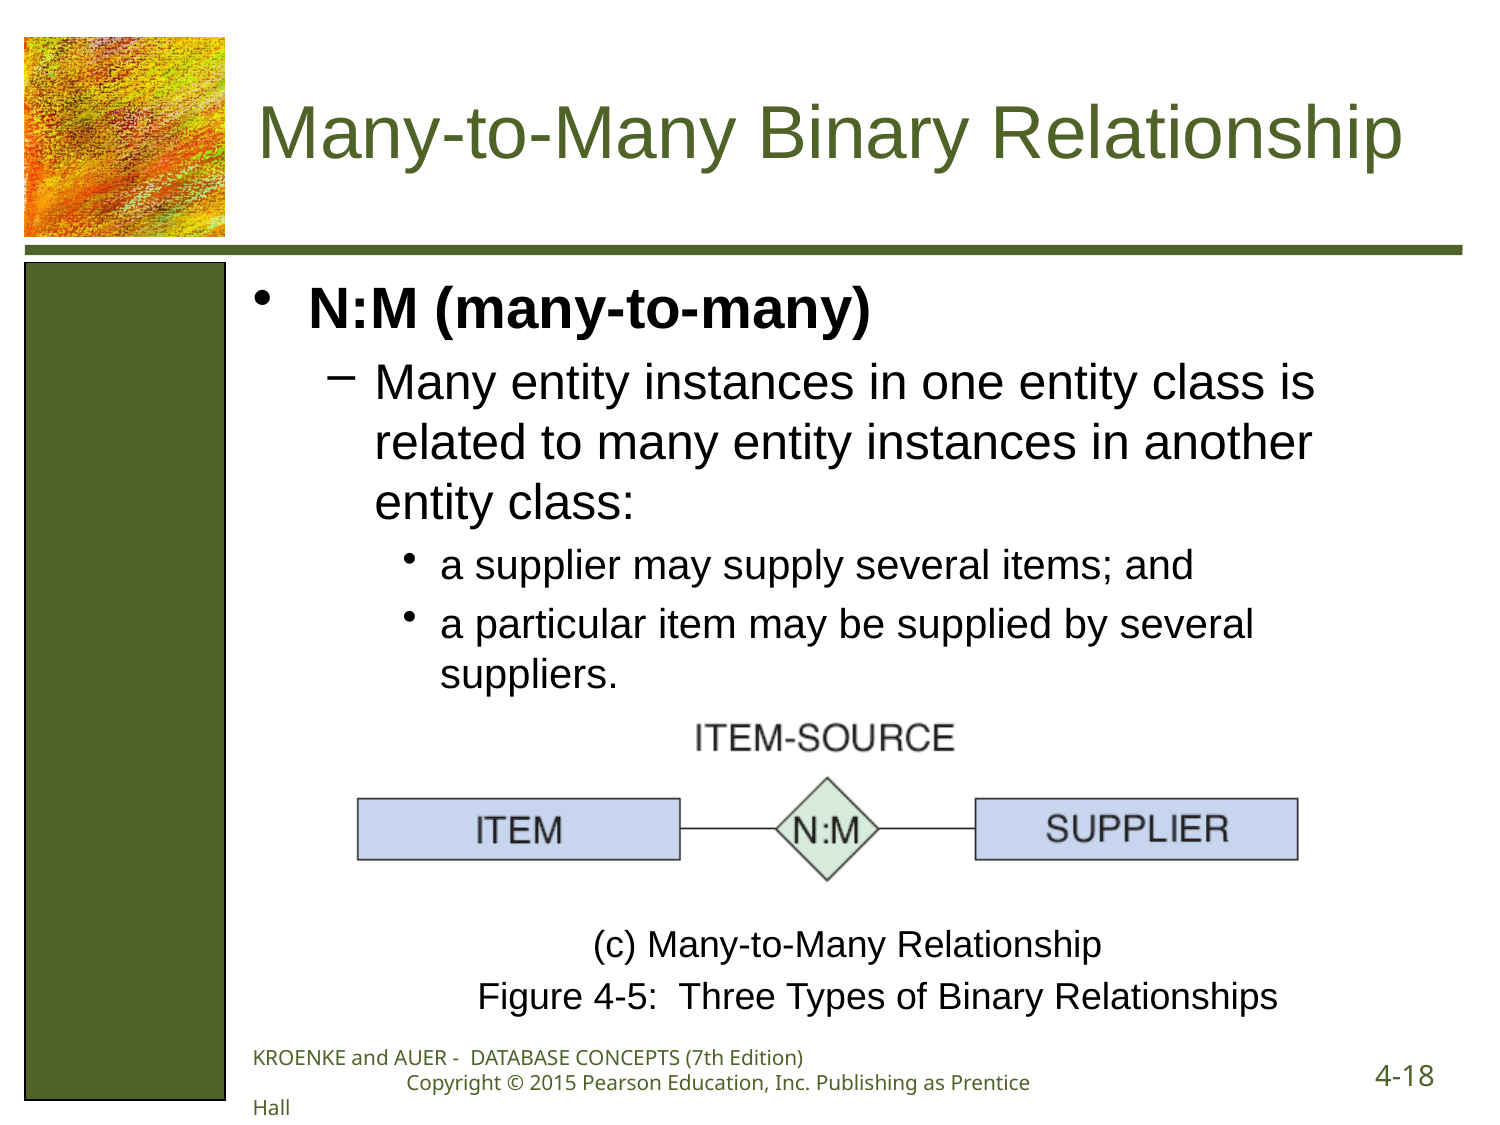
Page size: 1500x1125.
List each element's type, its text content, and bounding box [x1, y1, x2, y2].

text_box (c) Many-to-Many Relationship [578, 912, 1118, 964]
footer KROENKE and AUER - DATABASE CONCEPTS (7th Edition) Copyright © 2015 Pearson Education, Inc. Publishing as Prentice Hall [237, 1037, 1088, 1104]
picture [337, 712, 1316, 901]
text_box Figure 4-5: Three Types of Binary Relationships [462, 964, 1313, 1025]
slide_number 4-18 [1287, 1049, 1451, 1103]
list N:M (many-to-many) Many entity instances in one entity class is related to many entity instances in another entity class: a supplier may supply several items; and a particular item may be supplied by several suppliers. [237, 262, 1426, 701]
picture [24, 37, 225, 237]
title Many-to-Many Binary Relationship [237, 44, 1426, 213]
